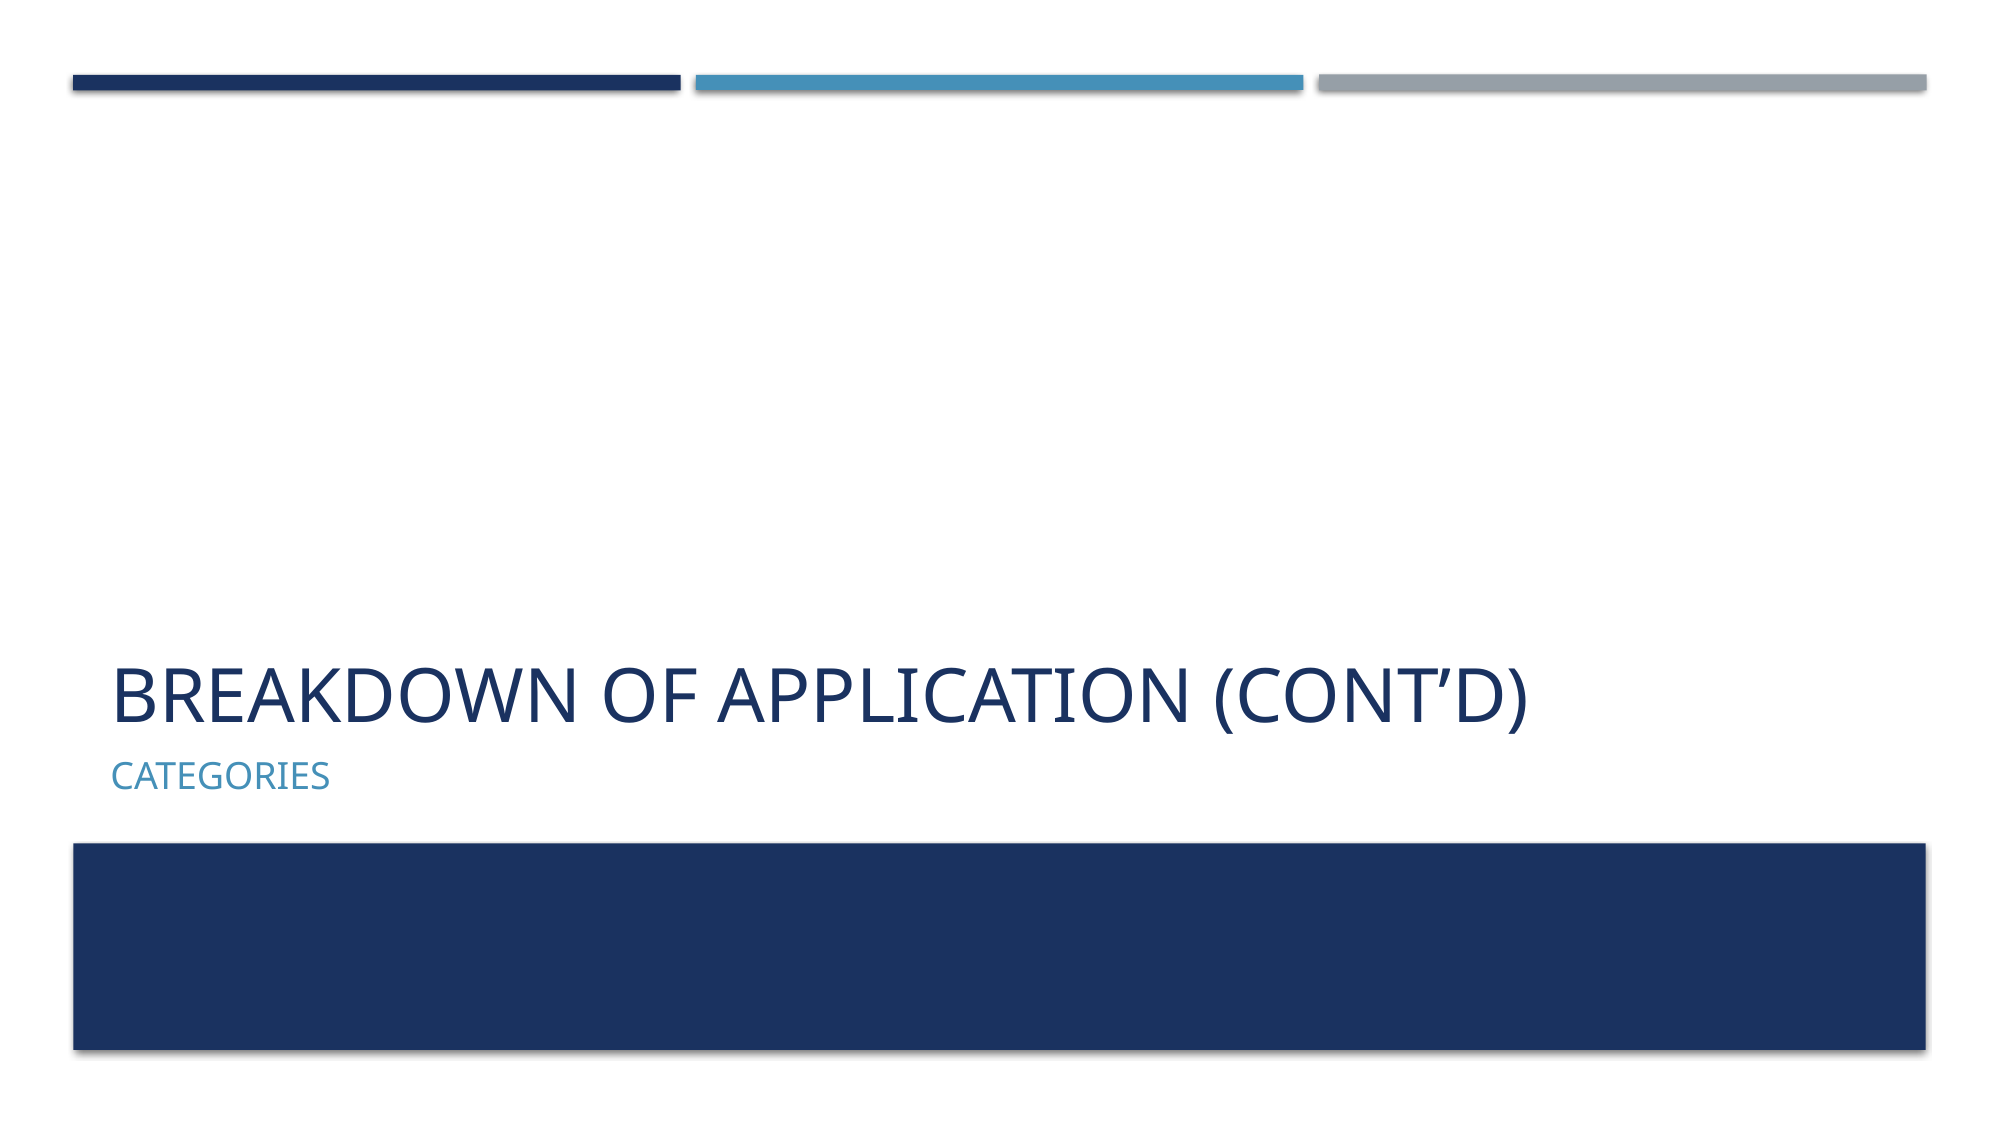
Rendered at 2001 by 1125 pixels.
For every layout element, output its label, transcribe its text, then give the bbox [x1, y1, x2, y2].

title BREAKDOWN OF APPLICATION (cont’d) [95, 499, 1905, 744]
list CATEGORIES [95, 744, 1905, 844]
